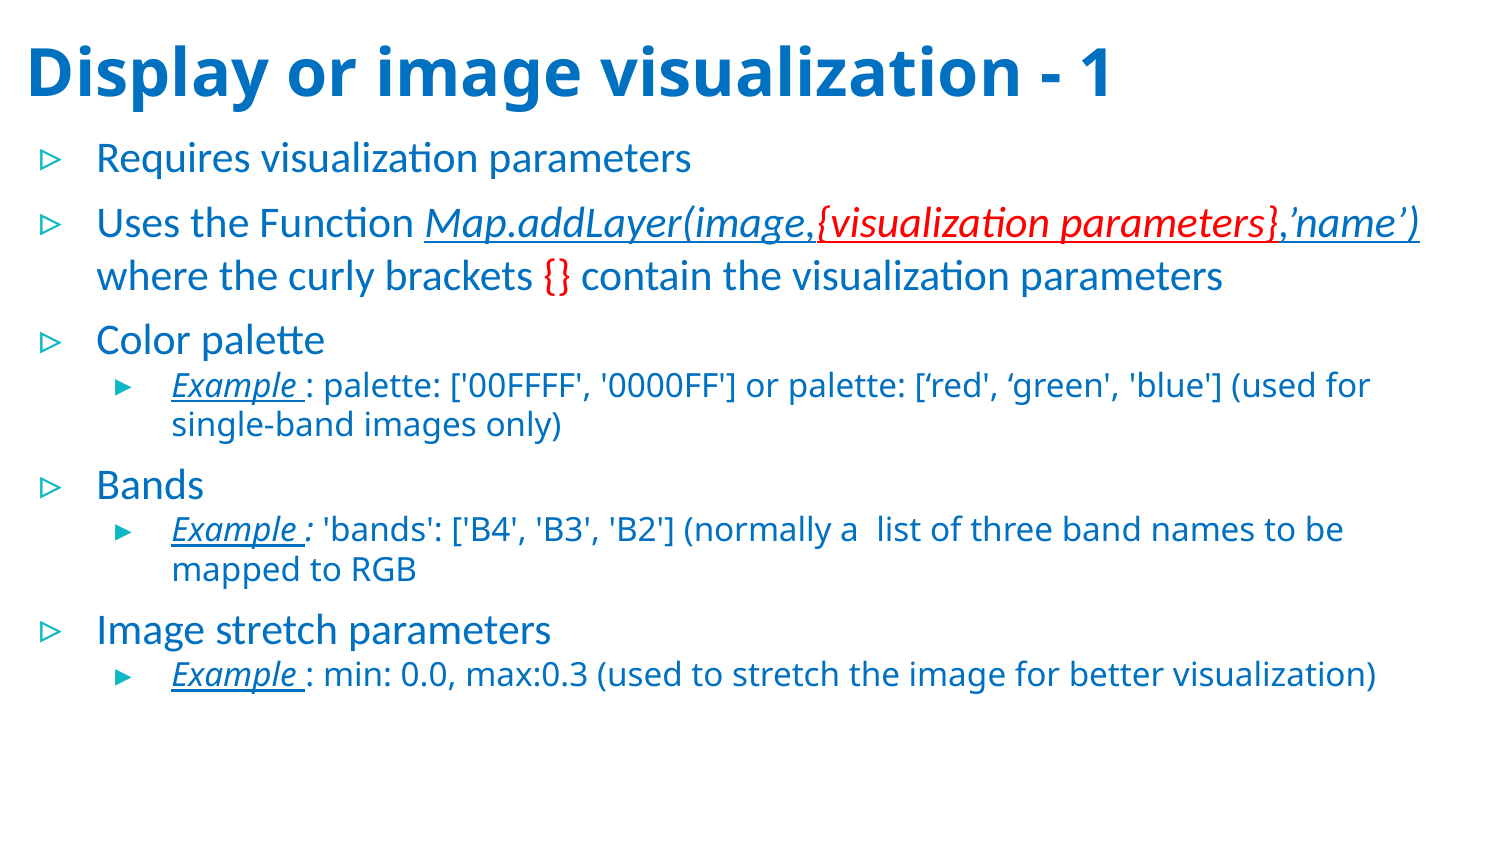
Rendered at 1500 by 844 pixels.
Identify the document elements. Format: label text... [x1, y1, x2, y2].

list Requires visualization parameters Uses the Function Map.addLayer(image,{visualization parameters},’name’) where the curly brackets {} contain the visualization parameters Color palette Example : palette: ['00FFFF', '0000FF'] or palette: [‘red', ‘green', 'blue'] (used for single-band images only) Bands Example : 'bands': ['B4', 'B3', 'B2'] (normally a list of three band names to be mapped to RGB Image stretch parameters Example : min: 0.0, max:0.3 (used to stretch the image for better visualization) Map.addLayer(image,{ visualization paramerters},’name’); [25, 113, 1463, 781]
title Display or image visualization - 1 [10, 16, 1241, 125]
